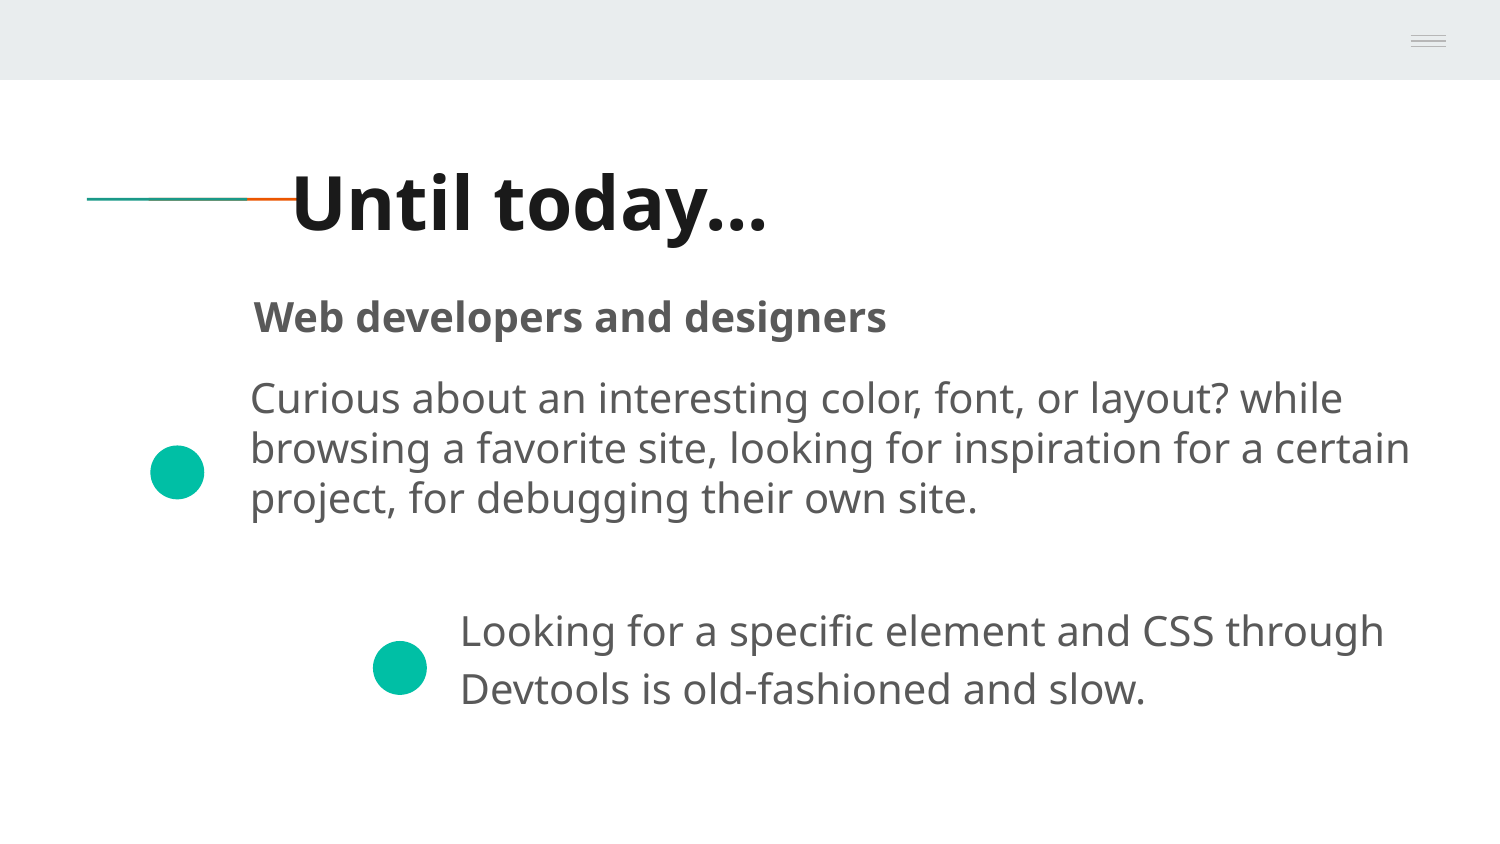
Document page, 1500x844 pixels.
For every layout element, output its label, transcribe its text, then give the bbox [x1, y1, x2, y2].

text_box Looking for a specific element and CSS through Devtools is old-fashioned and slow. [444, 582, 1448, 762]
text_box [150, 445, 205, 500]
list Web developers and designers [239, 268, 1081, 343]
text_box [372, 640, 427, 695]
list Curious about an interesting color, font, or layout? while browsing a favorite site, looking for inspiration for a certain project, for debugging their own site. [234, 356, 1430, 581]
title Until today... [275, 140, 1500, 229]
